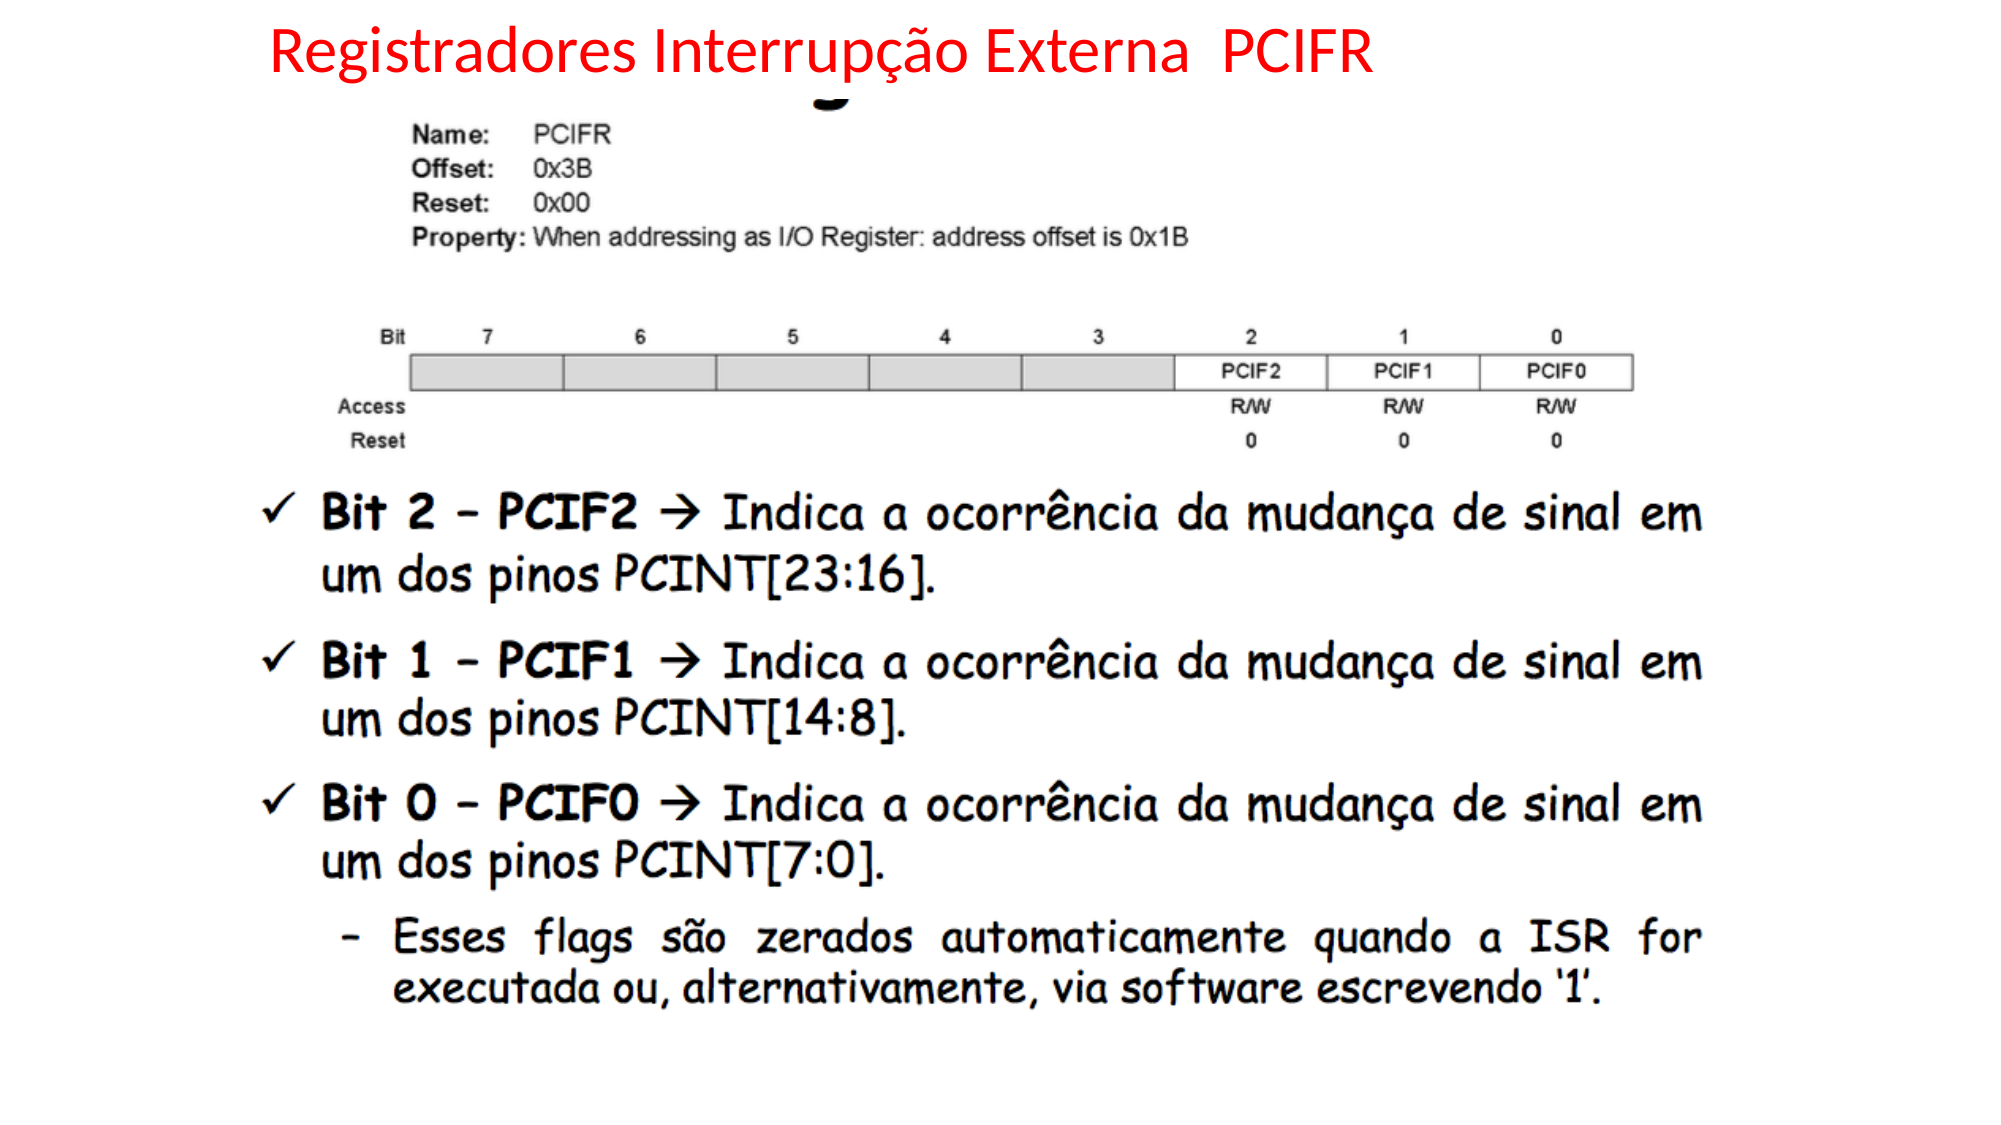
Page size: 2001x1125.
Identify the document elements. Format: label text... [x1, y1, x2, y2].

picture [249, 99, 1751, 1024]
text_box Registradores Interrupção Externa PCIFR [254, 0, 1785, 94]
